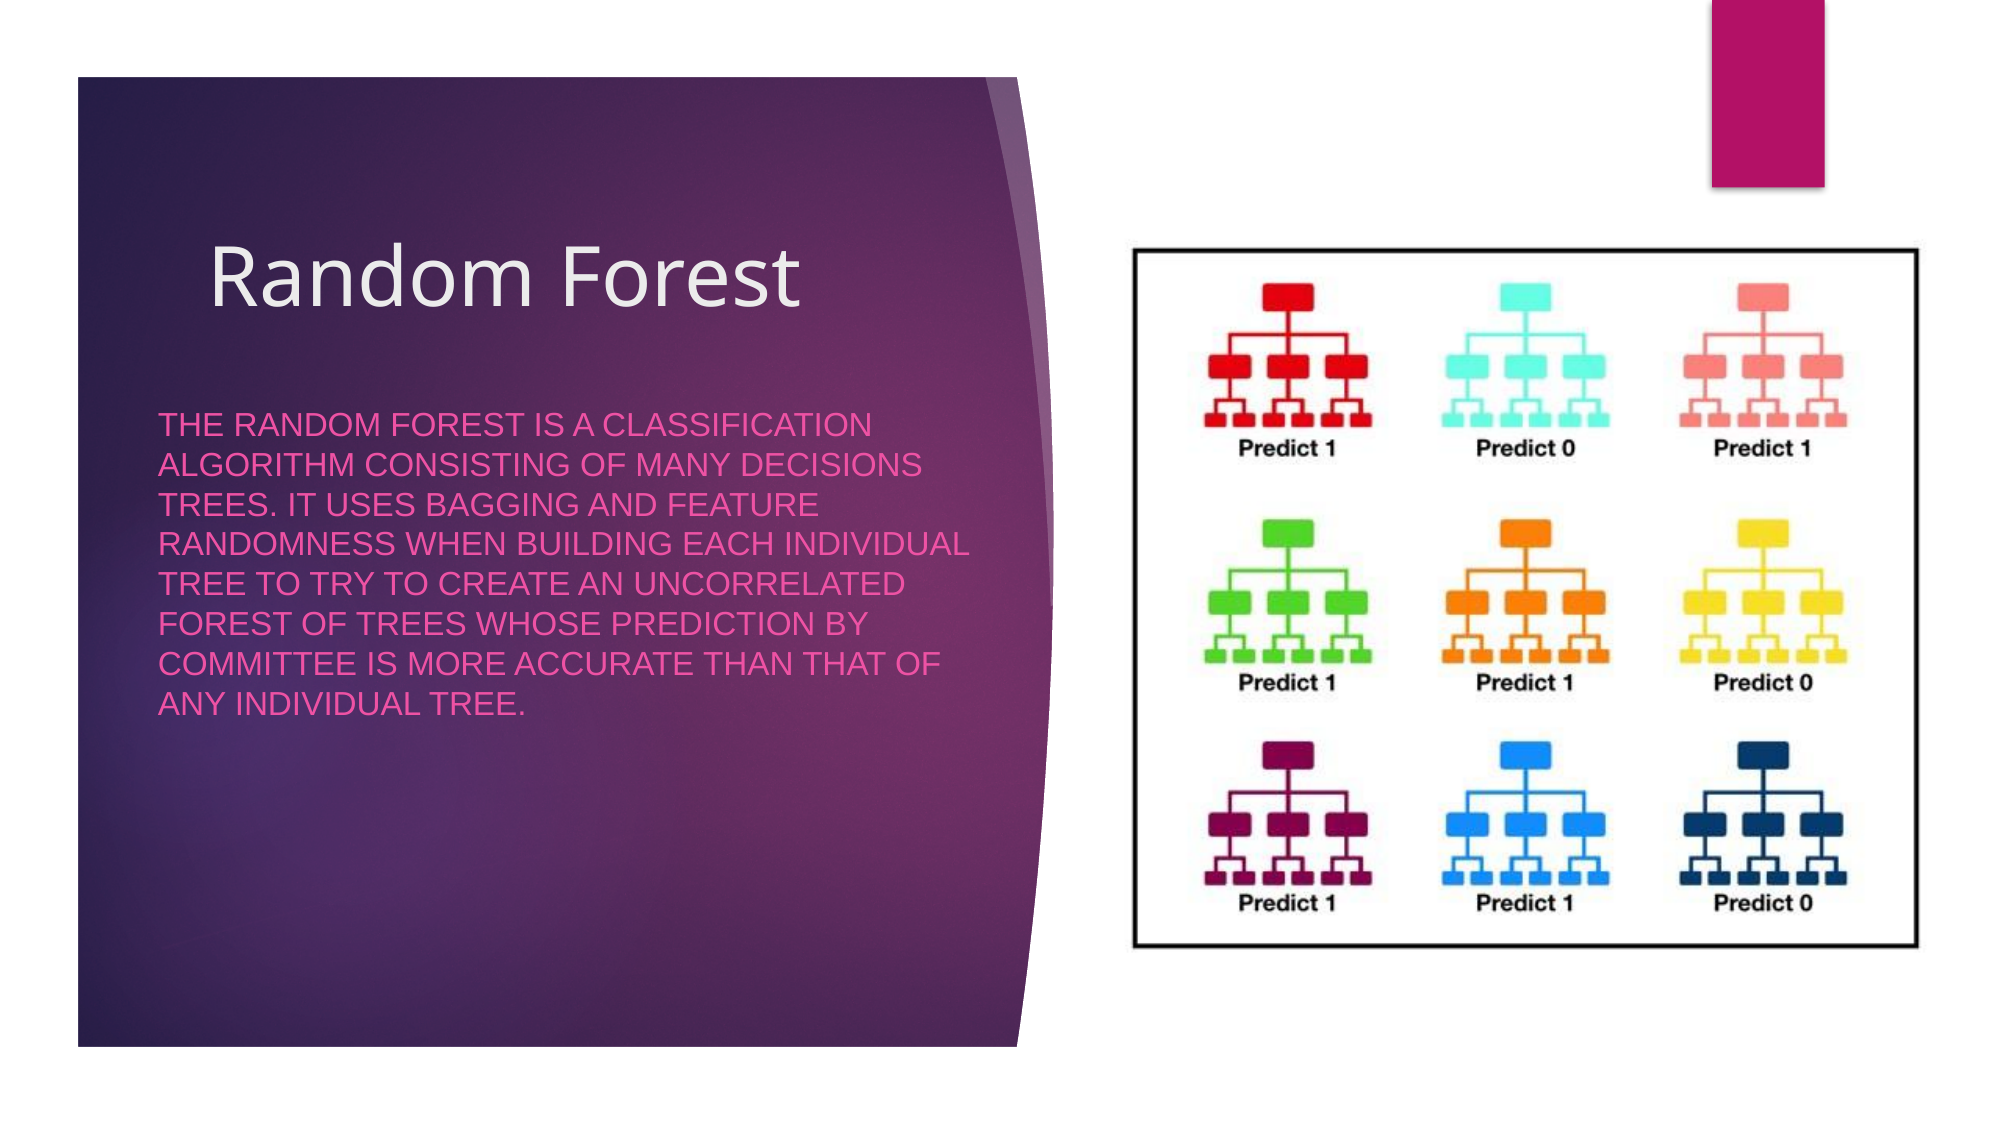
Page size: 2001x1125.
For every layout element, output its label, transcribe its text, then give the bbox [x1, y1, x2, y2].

picture [1113, 227, 1936, 965]
list THE RANDOM FOREST IS A CLASSIFICATION ALGORITHM CONSISTING OF MANY DECISIONS TREES. IT USES BAGGING AND FEATURE RANDOMNESS WHEN BUILDING EACH INDIVIDUAL TREE TO TRY TO CREATE AN UNCORRELATED FOREST OF TREES WHOSE PREDICTION BY COMMITTEE IS MORE ACCURATE THAN THAT OF ANY INDIVIDUAL TREE. [142, 375, 1011, 750]
title Random Forest [192, 85, 907, 375]
picture [79, 78, 1052, 1046]
